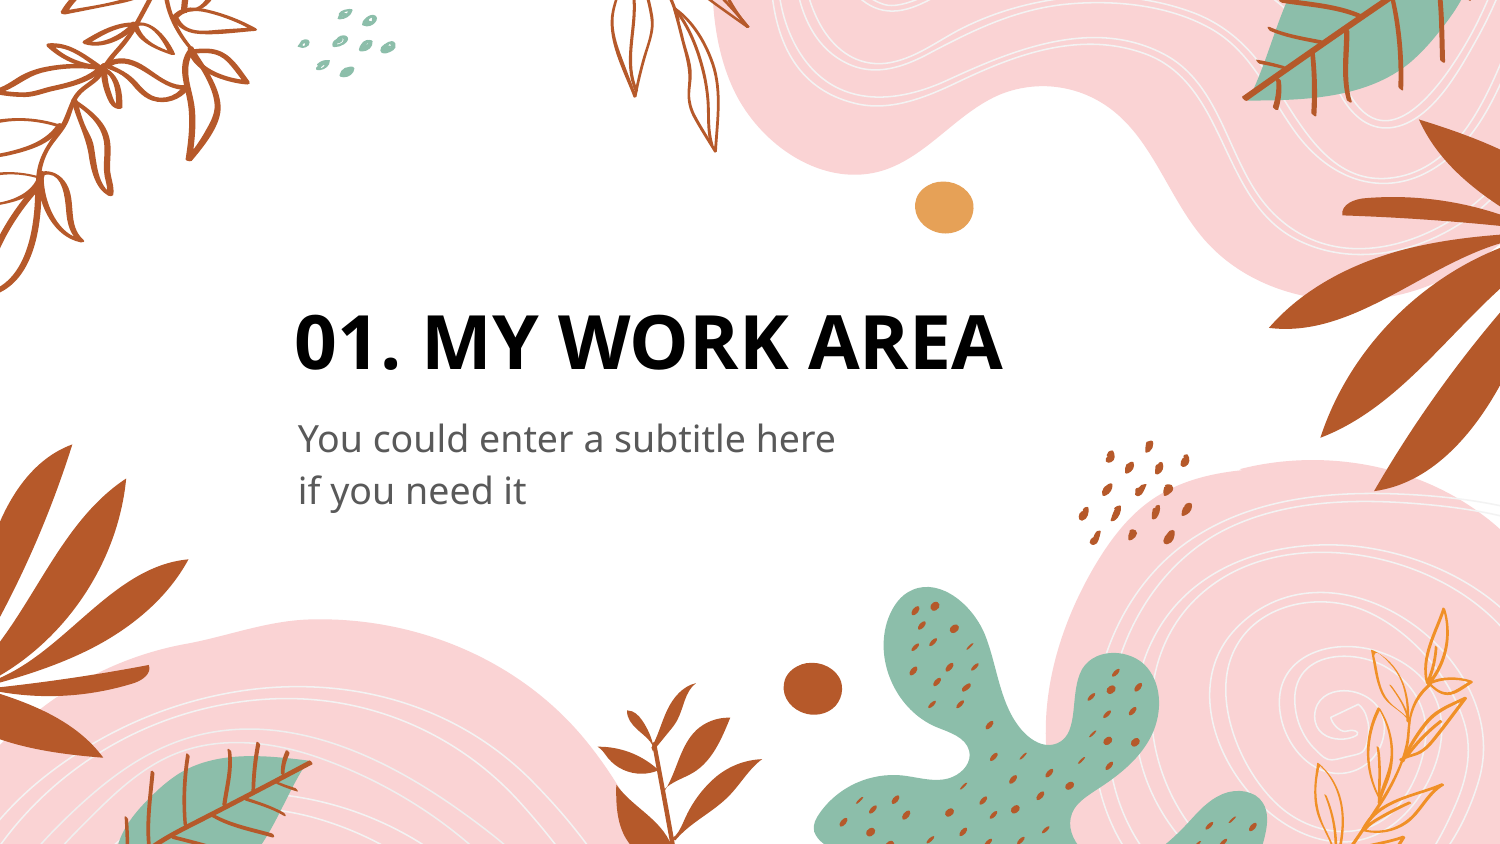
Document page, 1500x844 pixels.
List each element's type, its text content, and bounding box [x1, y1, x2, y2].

title 01. MY WORK AREA [279, 183, 1041, 495]
subtitle You could enter a subtitle here if you need it [282, 396, 869, 524]
